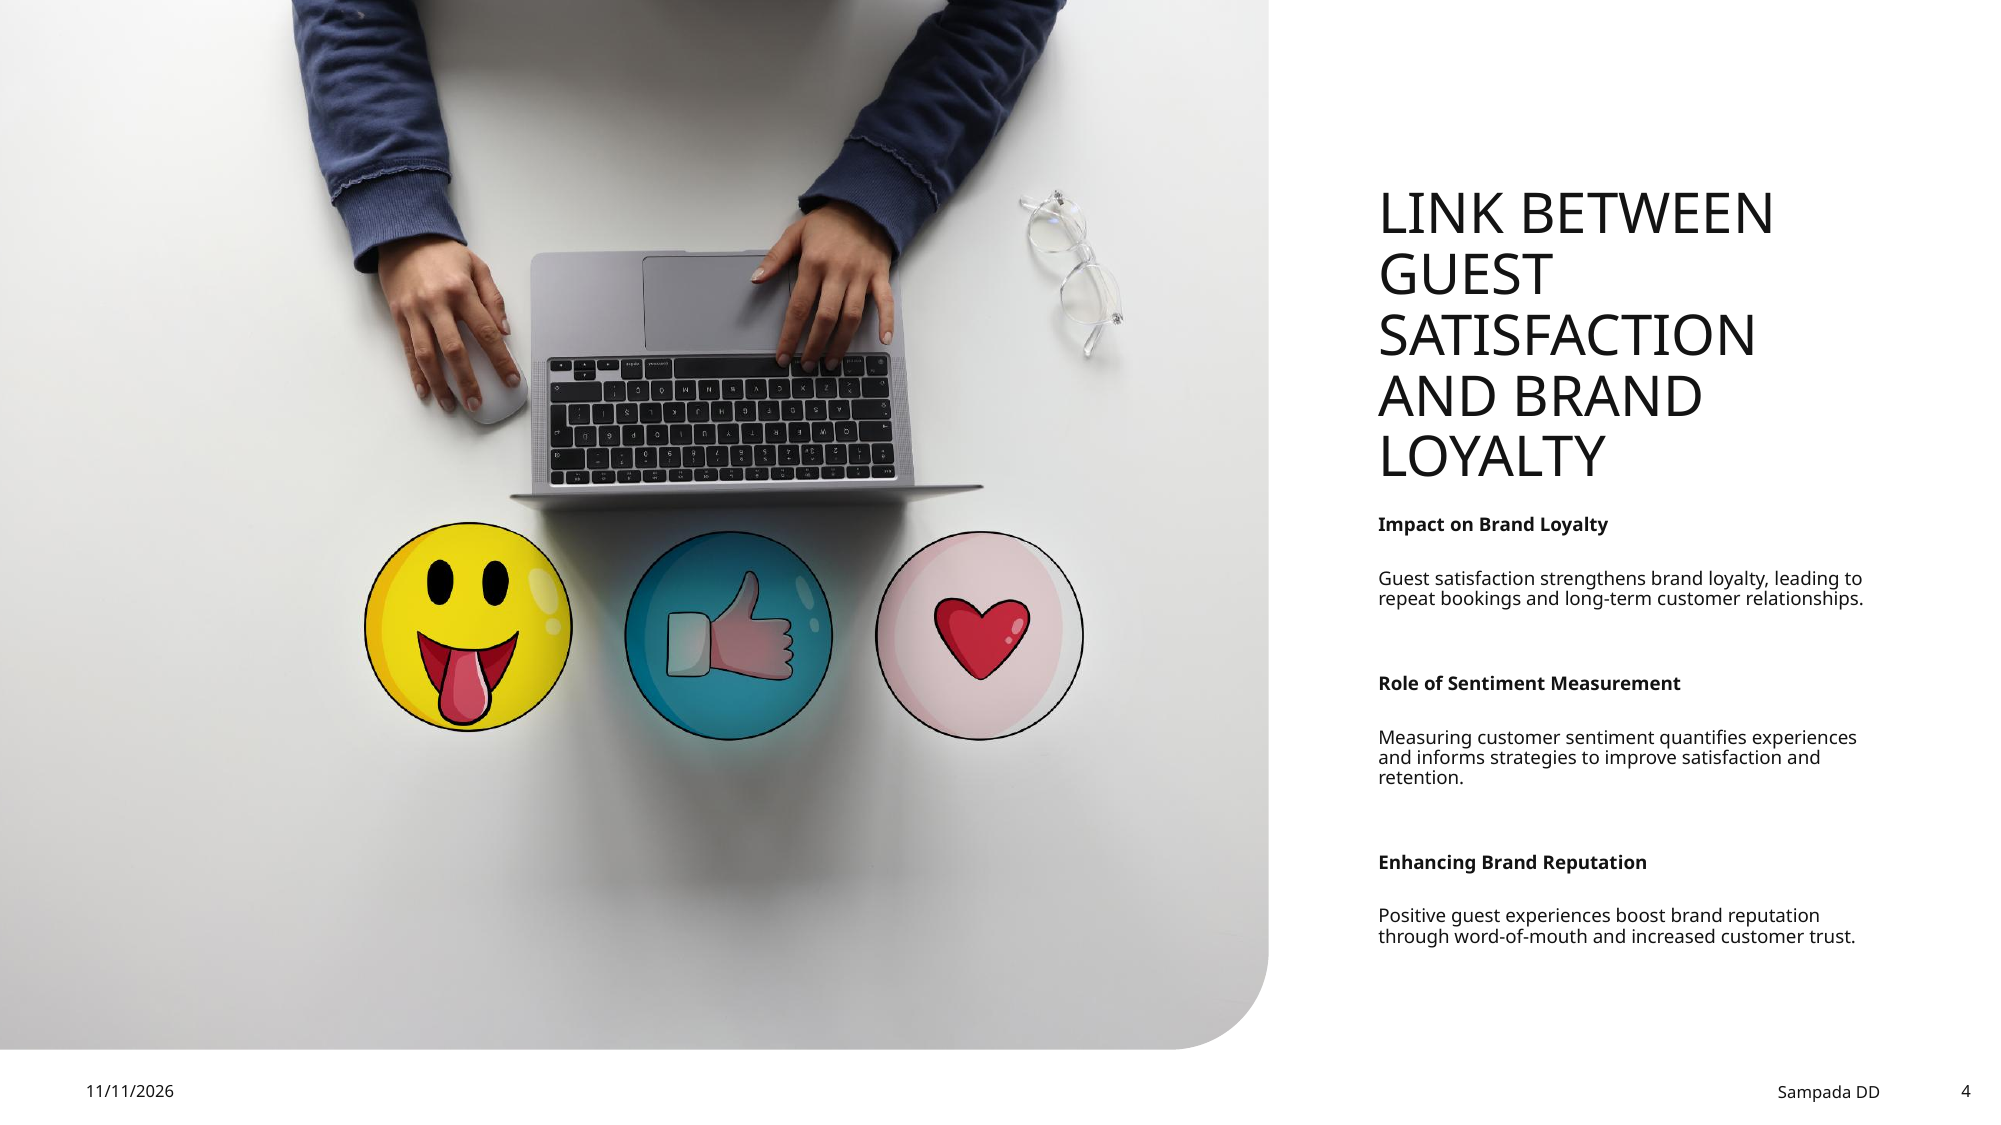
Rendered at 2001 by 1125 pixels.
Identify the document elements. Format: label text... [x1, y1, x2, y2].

picture [0, 0, 1269, 1050]
text_box Impact on Brand Loyalty Guest satisfaction strengthens brand loyalty, leading to repeat bookings and long-term customer relationships. Role of Sentiment Measurement Measuring customer sentiment quantifies experiences and informs strategies to improve satisfaction and retention. Enhancing Brand Reputation Positive guest experiences boost brand reputation through word-of-mouth and increased customer trust. [1363, 508, 1901, 993]
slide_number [70, 1064, 537, 1120]
footer Sampada DD [1458, 1064, 1896, 1120]
slide_number 4 [1910, 1064, 1986, 1120]
title Link Between Guest Satisfaction and Brand Loyalty [1363, 176, 1901, 497]
